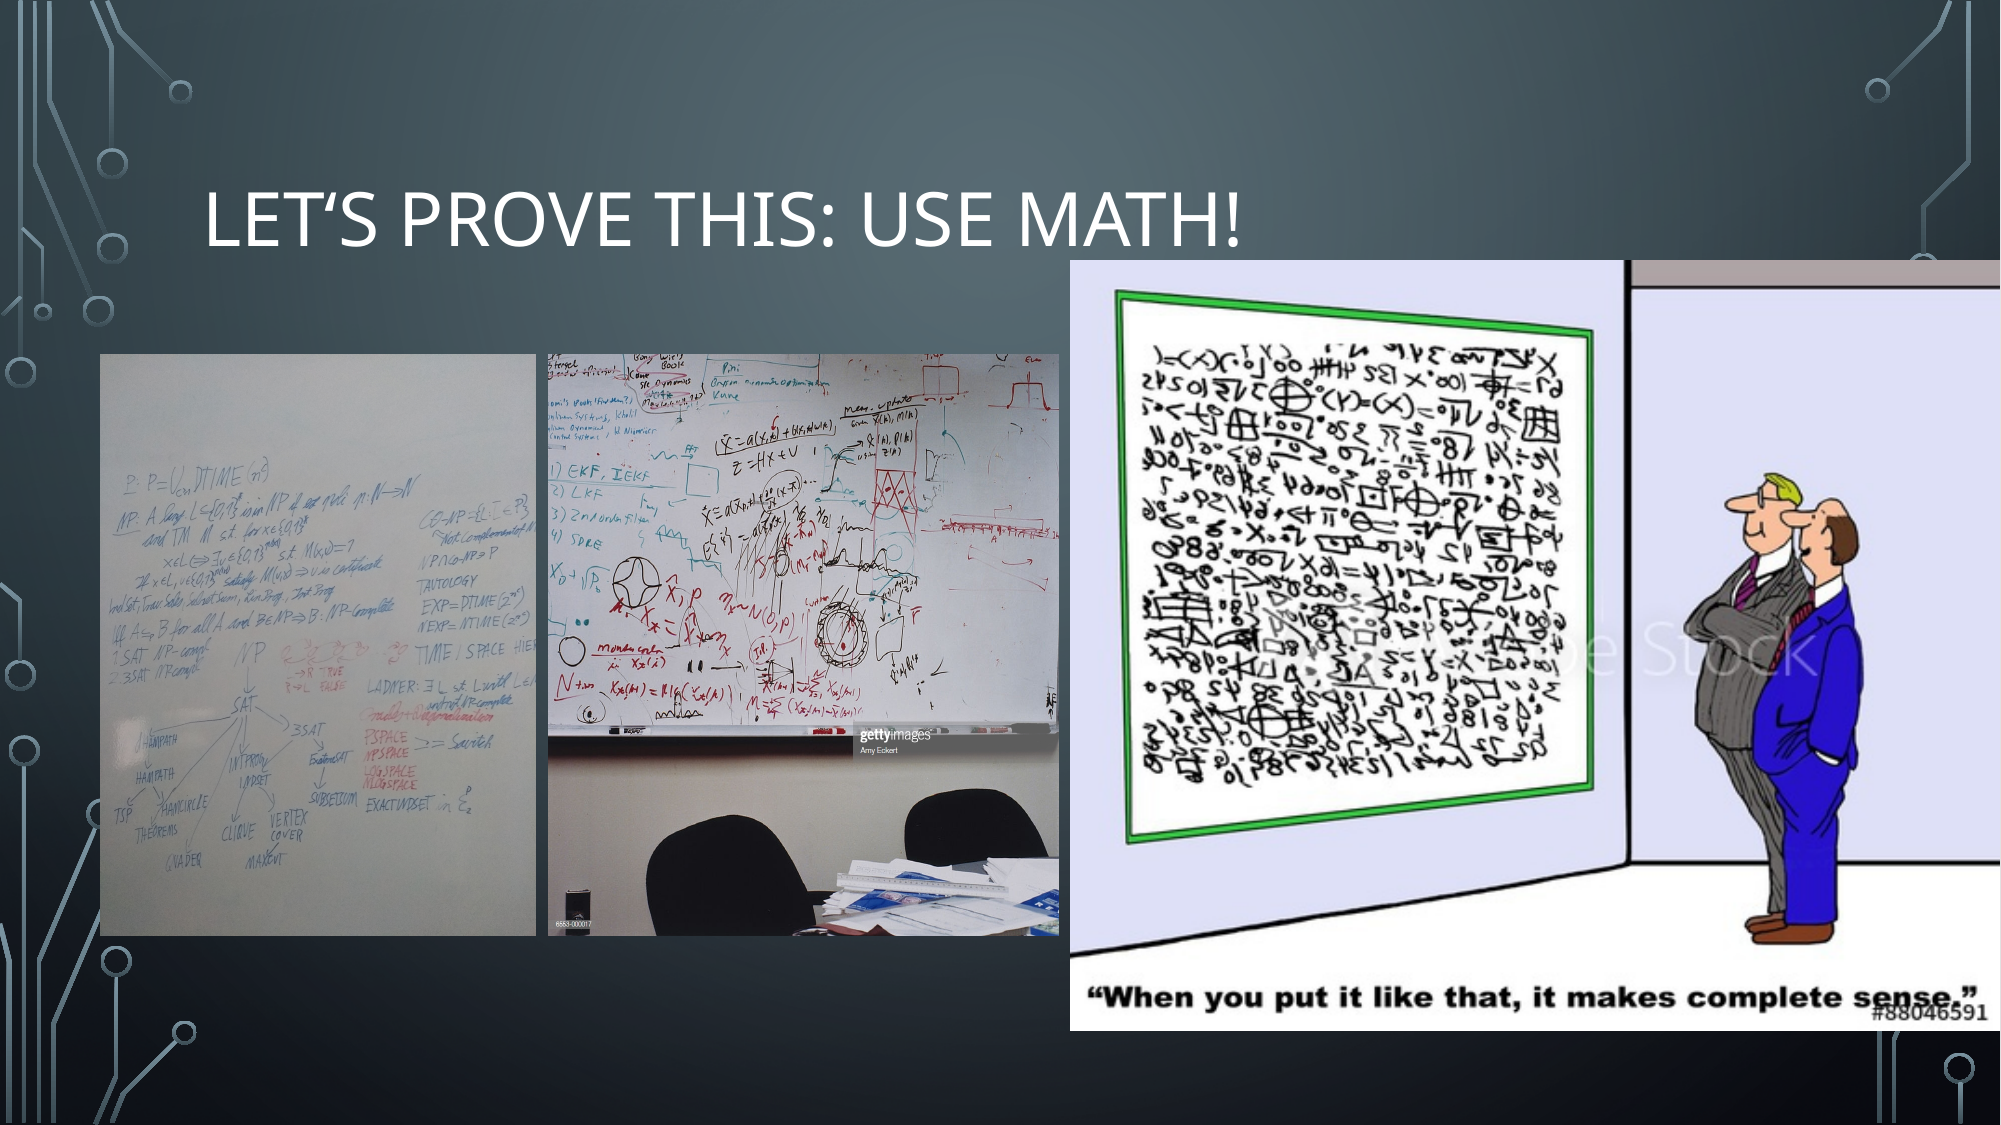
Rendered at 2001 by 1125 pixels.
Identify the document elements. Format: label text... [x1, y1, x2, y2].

picture [547, 354, 1059, 937]
title let‘s prove this: Use Math! [187, 101, 1813, 344]
picture [1070, 260, 2000, 1031]
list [99, 354, 537, 937]
